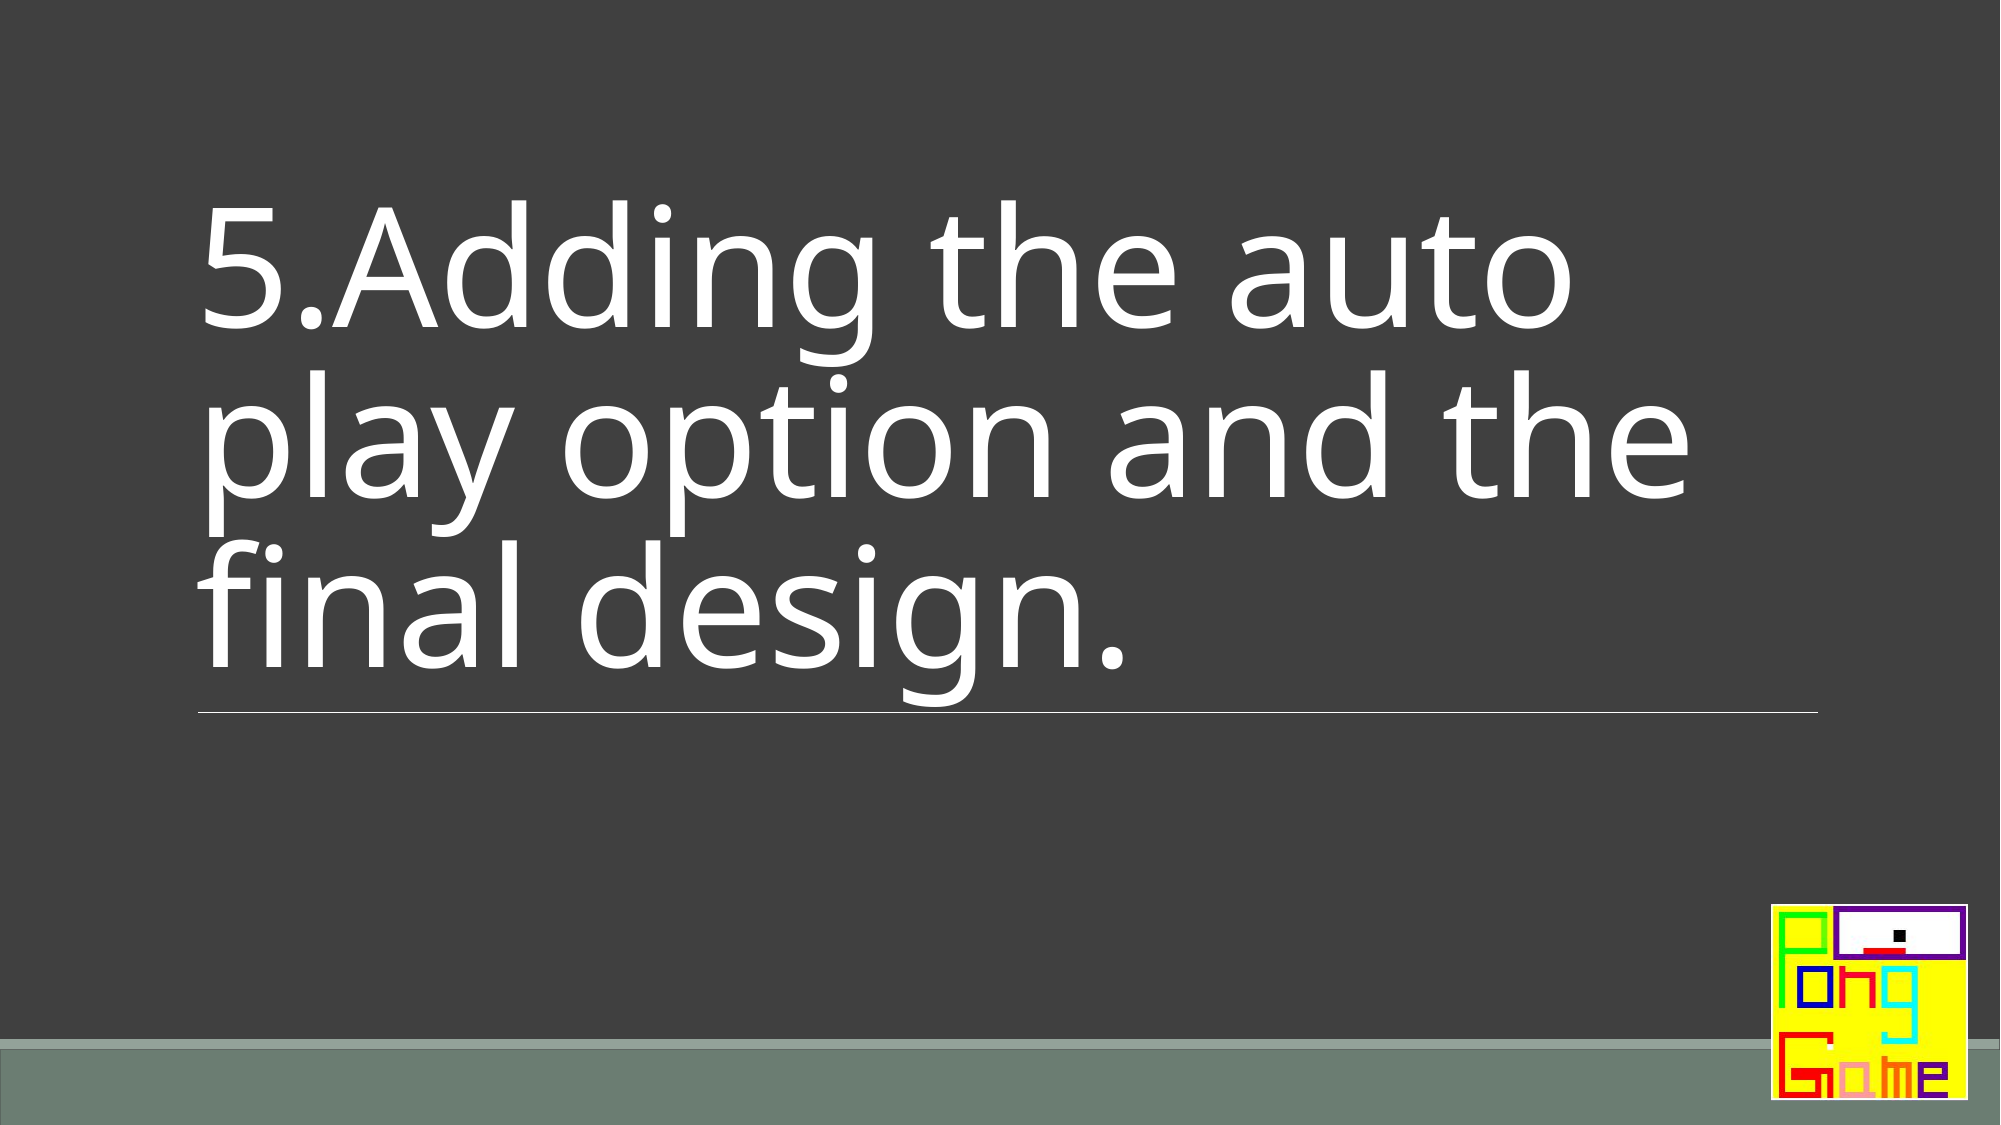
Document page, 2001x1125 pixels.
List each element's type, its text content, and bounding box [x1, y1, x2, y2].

picture [1771, 903, 1968, 1102]
title 5.Adding the auto play option and the final design. [180, 124, 1830, 710]
